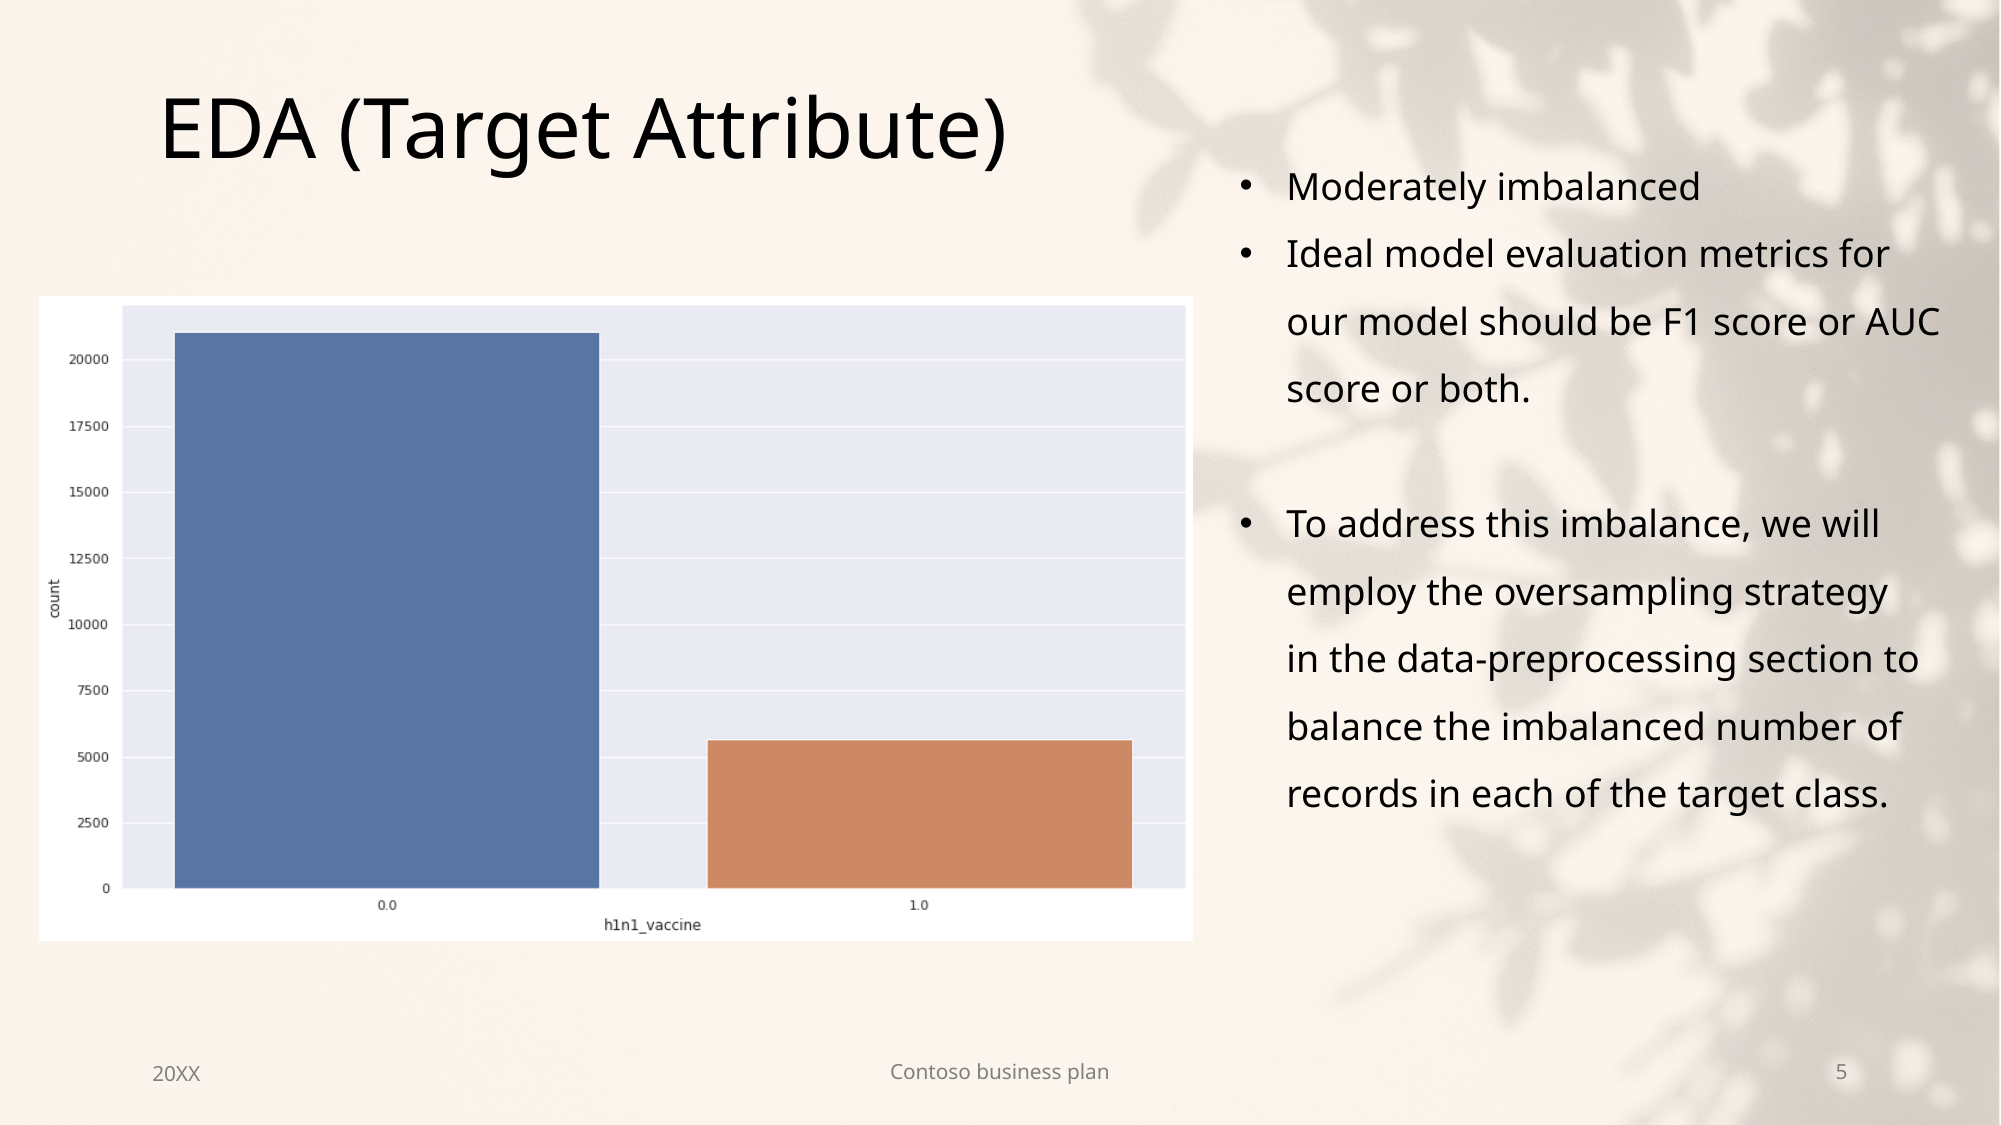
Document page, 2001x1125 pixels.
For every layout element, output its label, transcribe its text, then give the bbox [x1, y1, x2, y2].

text_box Moderately imbalanced Ideal model evaluation metrics for our model should be F1 score or AUC score or both. To address this imbalance, we will employ the oversampling strategy in the data-preprocessing section to balance the imbalanced number of records in each of the target class. [1224, 132, 1978, 890]
slide_number 5 [1412, 1042, 1863, 1103]
picture [0, 0, 2000, 1125]
title EDA (Target Attribute) [143, 76, 1869, 186]
slide_number 20XX [137, 1042, 588, 1103]
footer Contoso business plan [662, 1042, 1338, 1103]
